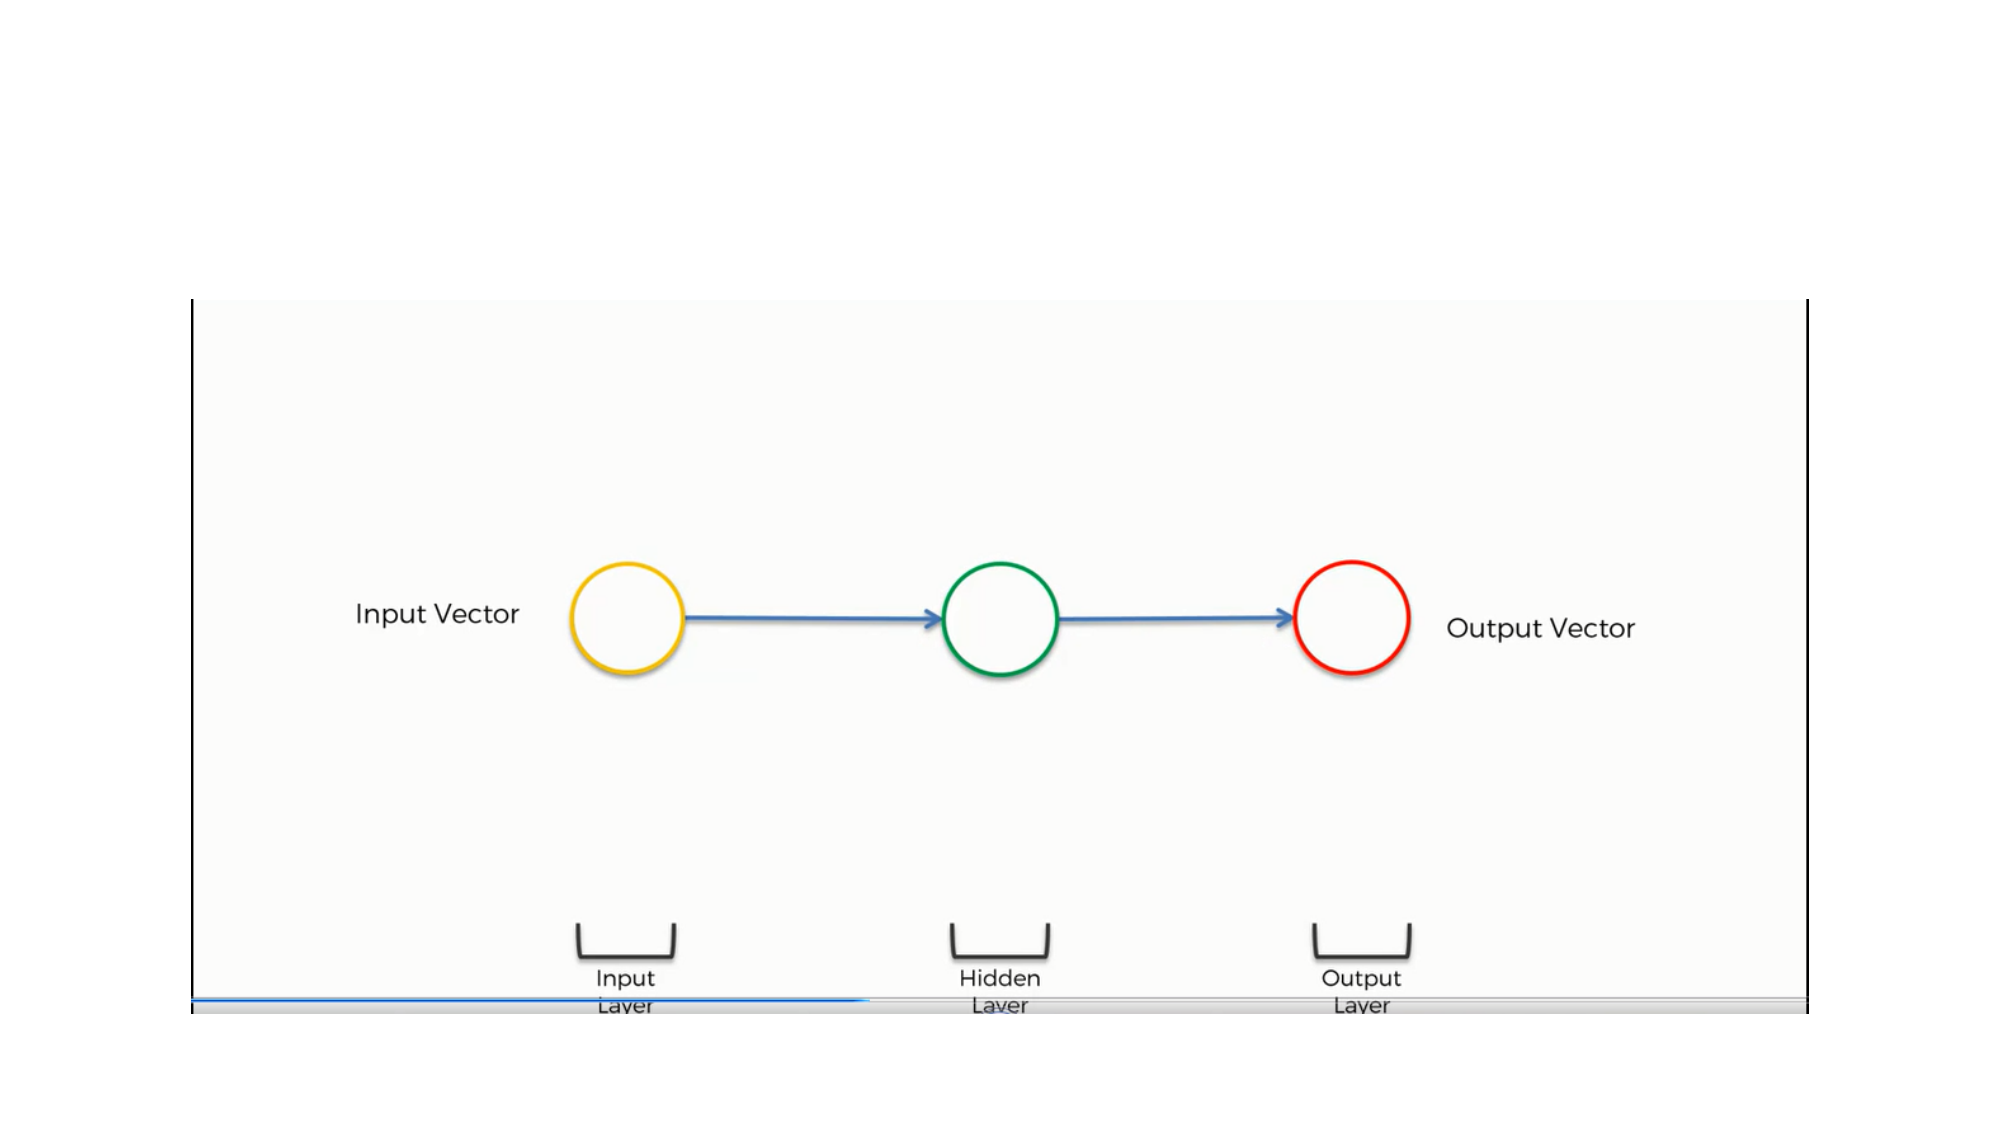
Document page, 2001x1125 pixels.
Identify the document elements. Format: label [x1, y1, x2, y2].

list [191, 299, 1809, 1014]
